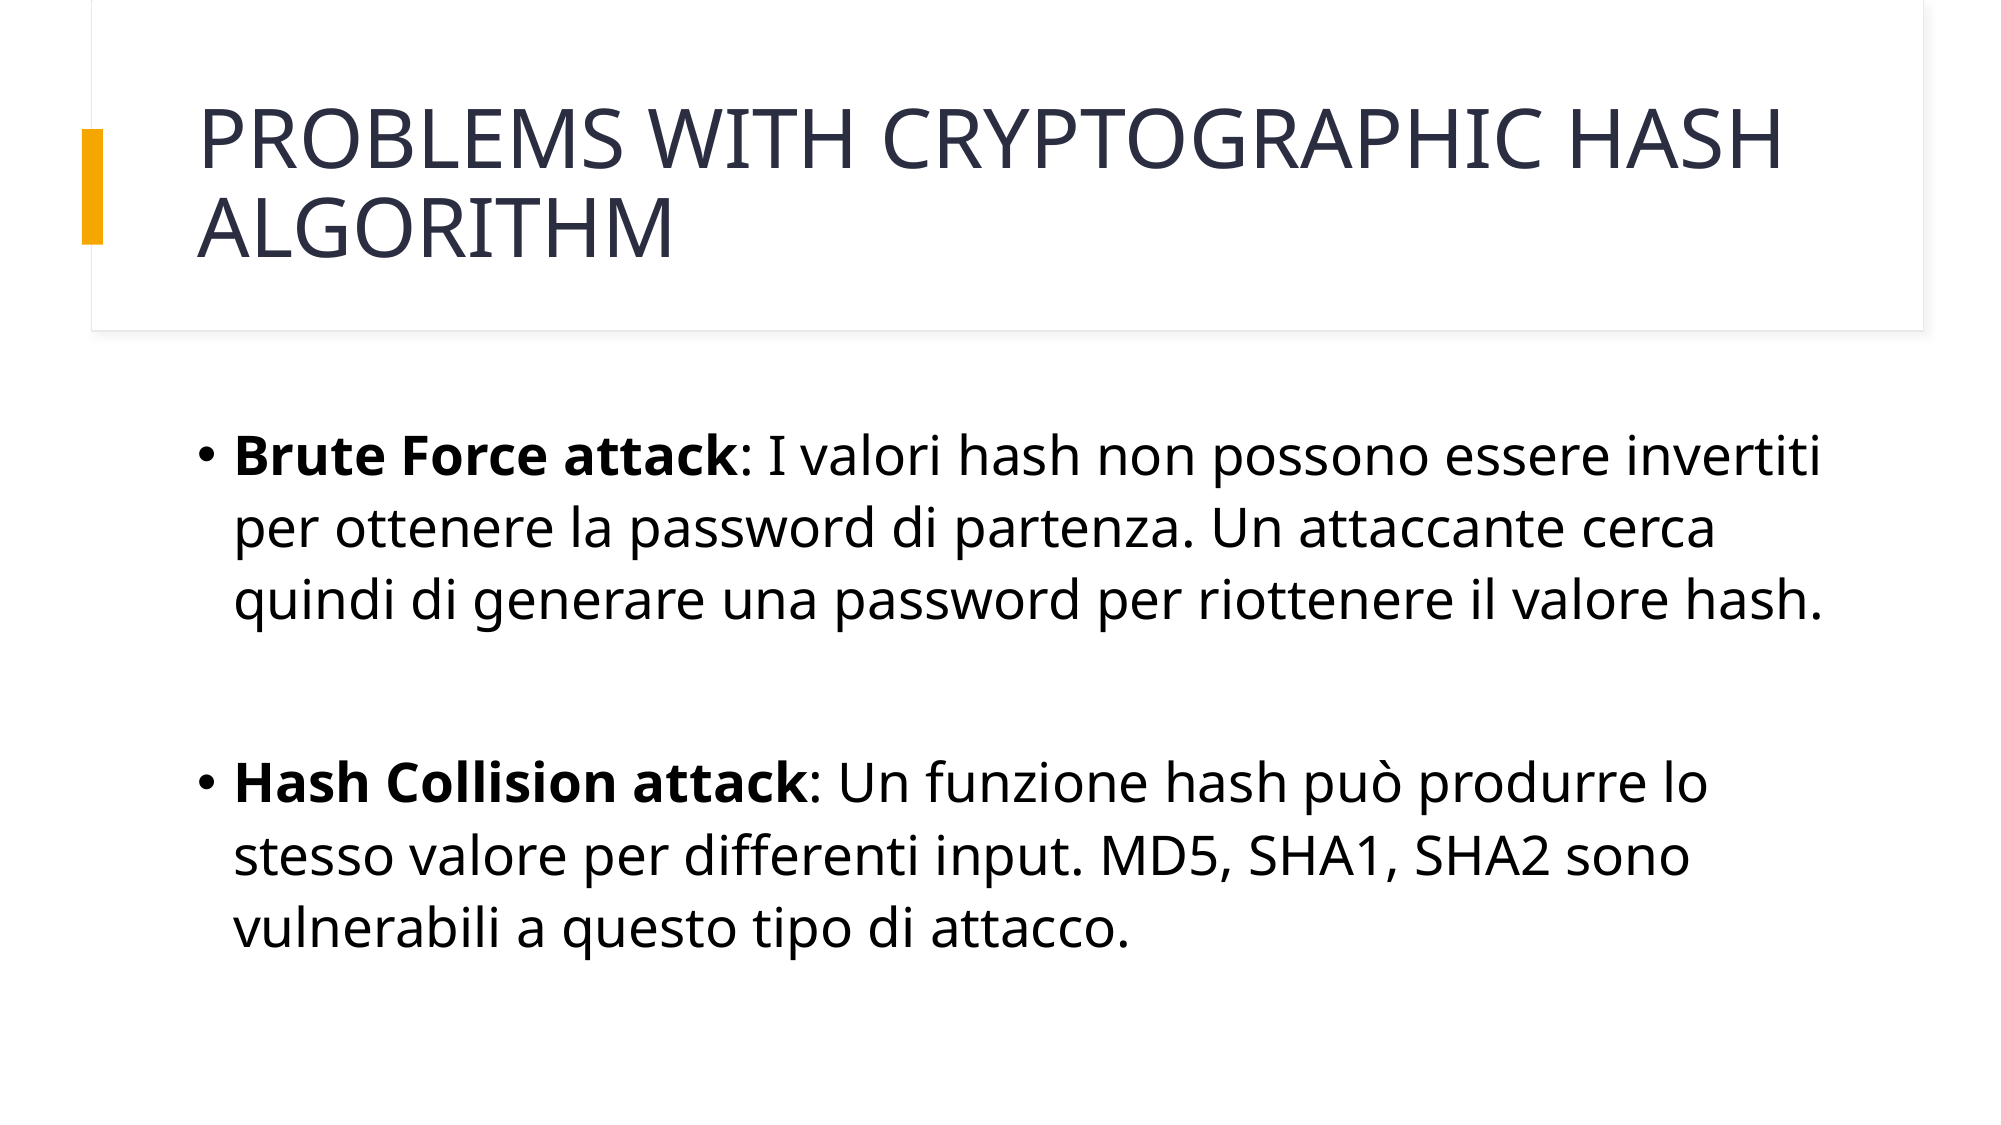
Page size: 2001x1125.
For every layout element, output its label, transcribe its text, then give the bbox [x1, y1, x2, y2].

title PROBLEMS WITH CRYPTOGRAPHIC HASH ALGORITHM [183, 90, 1851, 284]
list Brute Force attack: I valori hash non possono essere invertiti per ottenere la password di partenza. Un attaccante cerca quindi di generare una password per riottenere il valore hash. Hash Collision attack: Un funzione hash può produrre lo stesso valore per differenti input. MD5, SHA1, SHA2 sono vulnerabili a questo tipo di attacco. [183, 406, 1851, 1013]
